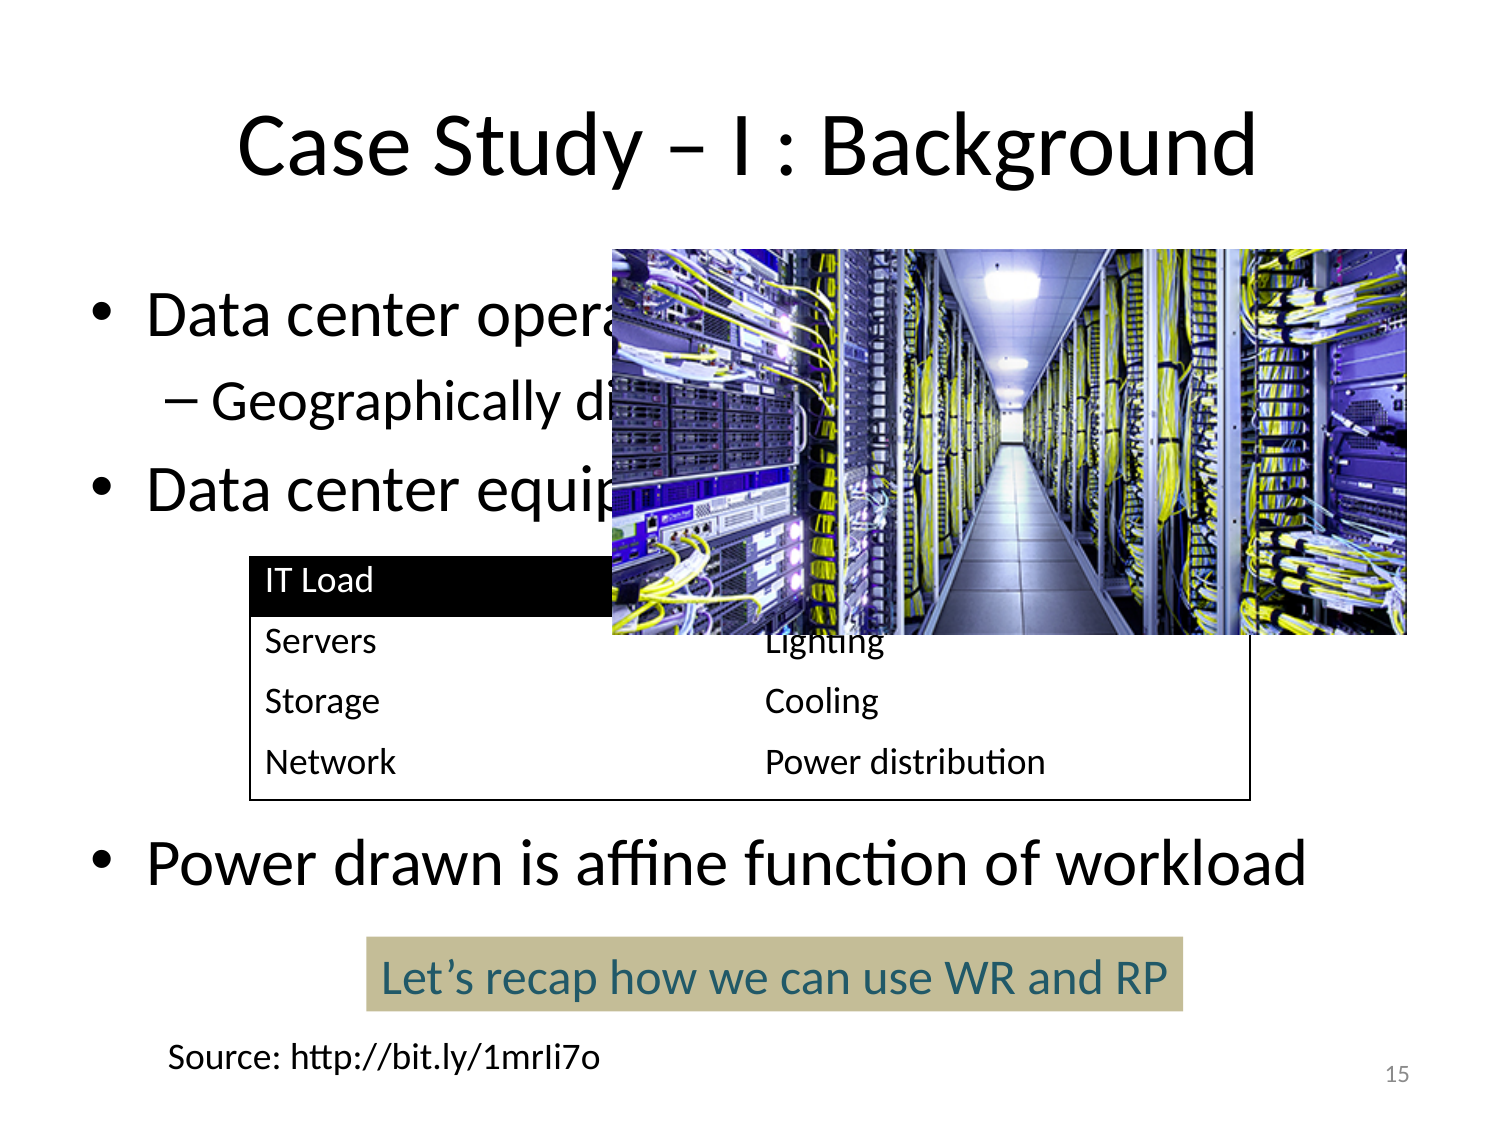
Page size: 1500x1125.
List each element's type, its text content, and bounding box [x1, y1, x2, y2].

table_cell Network [251, 739, 750, 799]
table_header IT Load [251, 558, 607, 617]
table_cell Lighting [750, 644, 1249, 678]
text_box Source: http://bit.ly/1mrIi7o [153, 1024, 616, 1085]
table_cell Cooling [750, 678, 1249, 739]
picture [612, 249, 1407, 635]
table_cell Storage [251, 678, 750, 739]
table_cell Power distribution [750, 739, 1249, 799]
title Case Study – I : Background [75, 45, 1425, 233]
list Data center operator Geographically distributed data centers Data center equipment Power drawn is affine function of workload [75, 262, 1425, 1005]
table_cell Servers [251, 617, 750, 678]
slide_number 15 [1074, 1042, 1425, 1103]
text_box Let’s recap how we can use WR and RP [366, 936, 1184, 1012]
